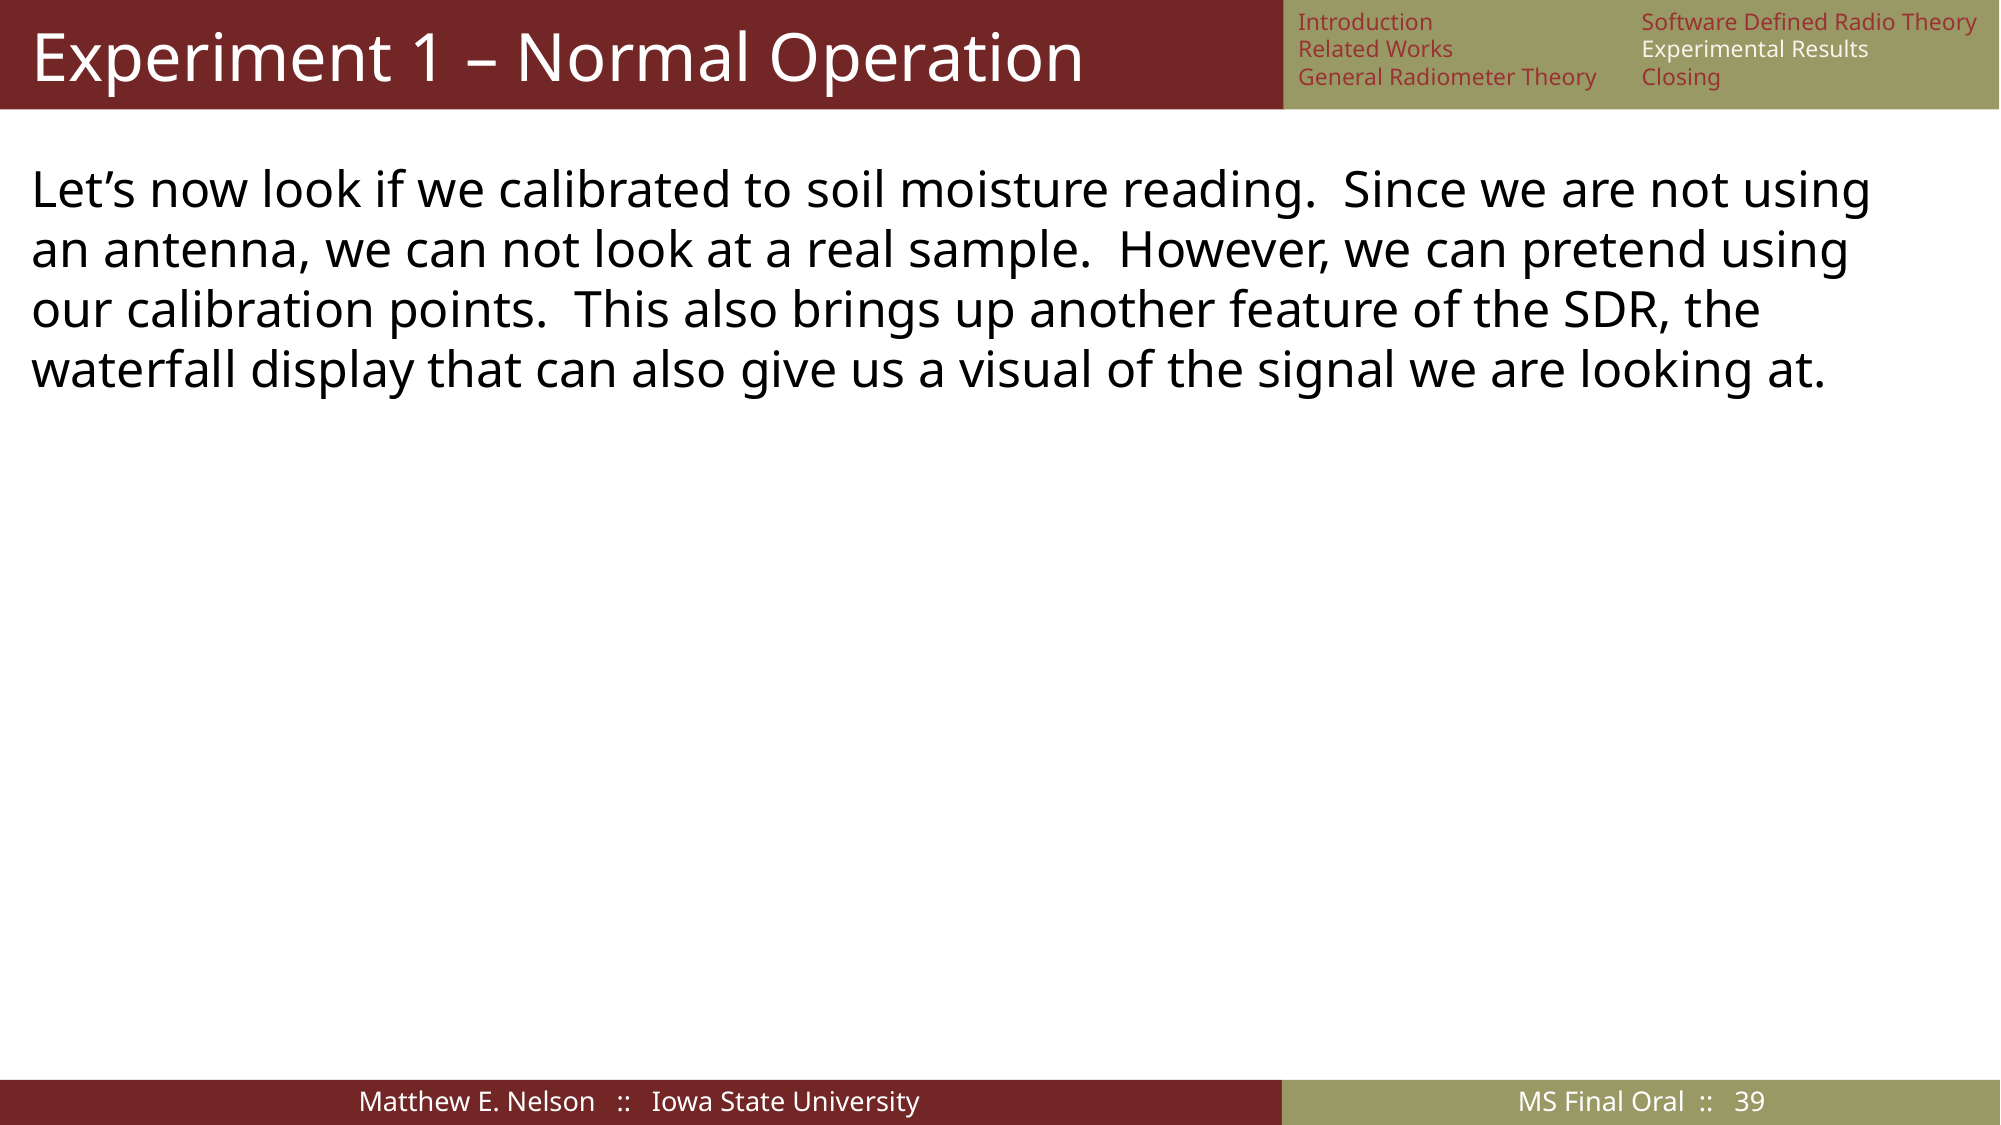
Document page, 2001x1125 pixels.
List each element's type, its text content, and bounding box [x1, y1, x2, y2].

text_box Introduction Related Works General Radiometer Theory Software Defined Radio Theory Experimental Results Closing [1283, 0, 2000, 110]
title Experiment 1 – Normal Operation [16, 0, 1283, 110]
list Let’s now look if we calibrated to soil moisture reading. Since we are not using an antenna, we can not look at a real sample. However, we can pretend using our calibration points. This also brings up another feature of the SDR, the waterfall display that can also give us a visual of the signal we are looking at. [16, 149, 1950, 1063]
